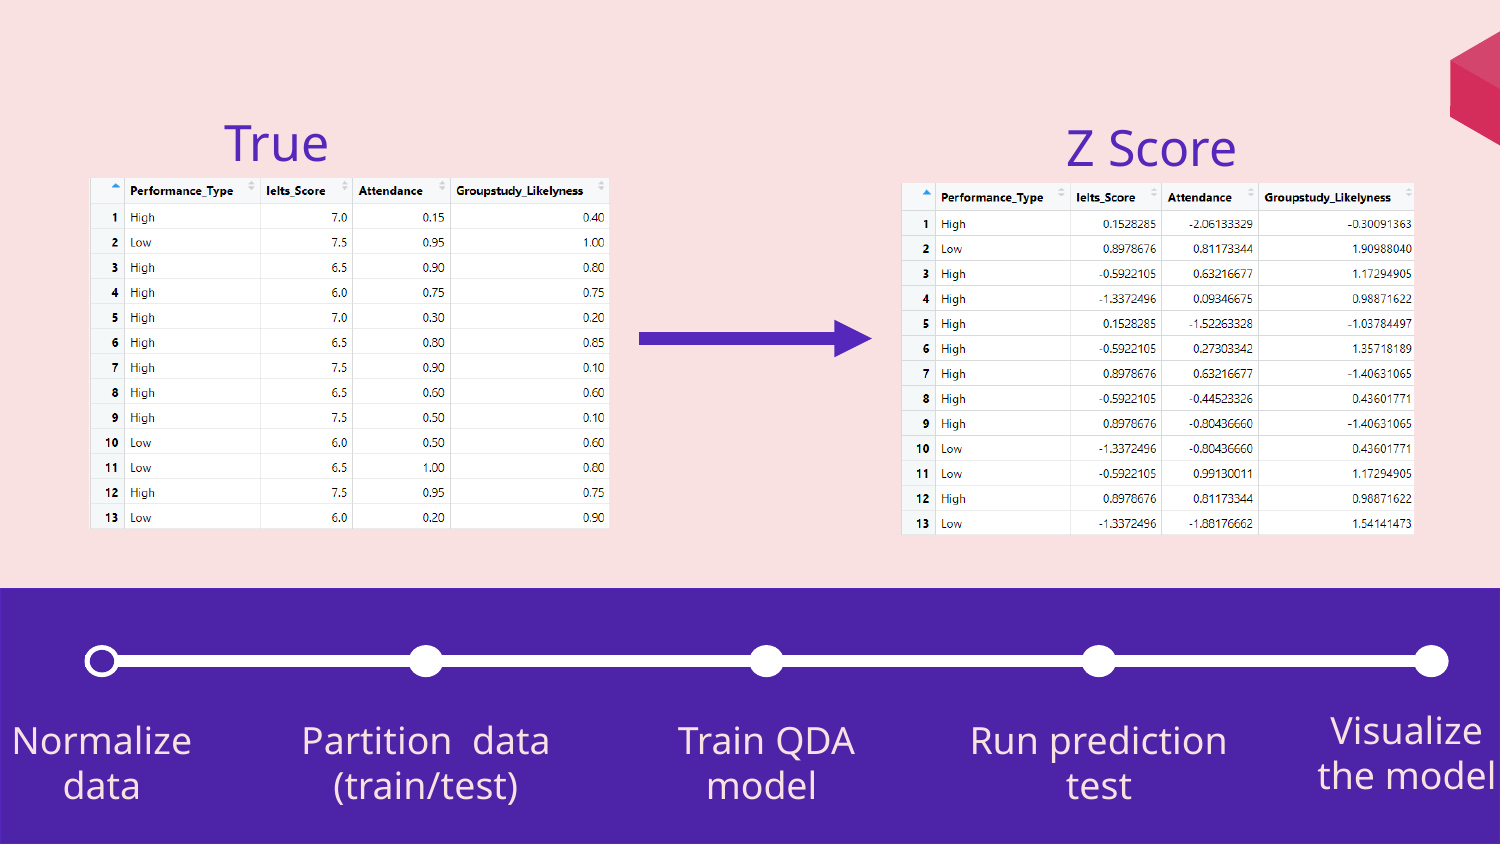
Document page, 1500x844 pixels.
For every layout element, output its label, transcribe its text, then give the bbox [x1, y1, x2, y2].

text_box Run prediction test [944, 701, 1254, 822]
text_box Train QDA model [632, 739, 902, 822]
text_box Normalize data [0, 701, 222, 822]
text_box [409, 645, 443, 660]
text_box [107, 672, 1076, 739]
text_box [1086, 649, 1112, 660]
text_box True Value [209, 96, 479, 176]
text_box Partition data (train/test) [271, 739, 581, 822]
text_box [1419, 649, 1444, 673]
picture [89, 177, 610, 530]
picture [900, 183, 1415, 535]
text_box [754, 649, 779, 660]
text_box [479, 154, 1017, 261]
text_box Z Score [1017, 100, 1287, 181]
text_box [1085, 670, 1113, 677]
text_box [750, 645, 783, 660]
text_box Visualize the model [1286, 692, 1500, 813]
text_box [1414, 645, 1448, 677]
text_box [85, 645, 119, 660]
text_box [87, 669, 107, 677]
text_box [1082, 645, 1116, 660]
text_box [89, 649, 114, 660]
text_box [413, 649, 439, 660]
text_box [0, 588, 1500, 844]
